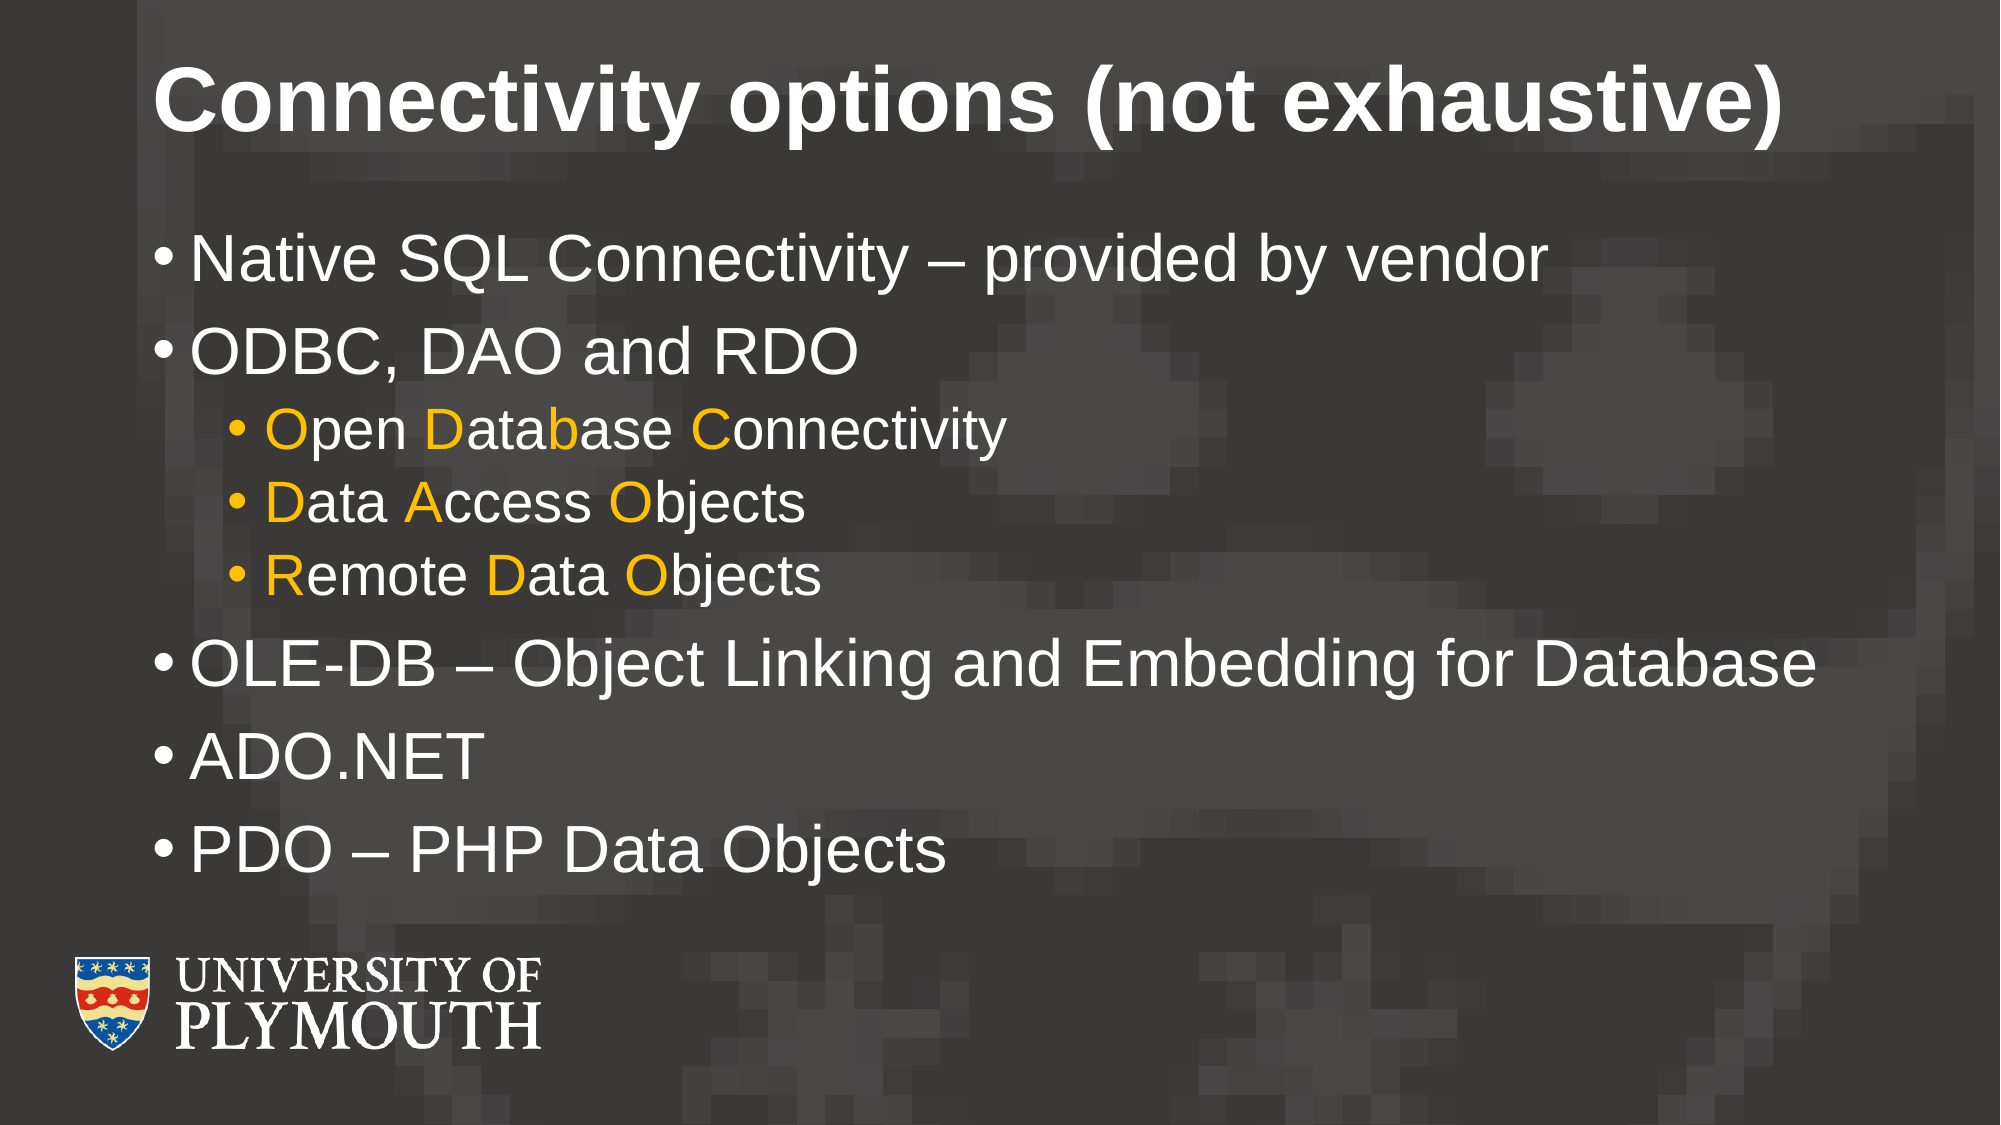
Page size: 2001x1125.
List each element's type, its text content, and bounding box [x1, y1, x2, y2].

list Native SQL Connectivity – provided by vendor ODBC, DAO and RDO Open Database Connectivity Data Access Objects Remote Data Objects OLE-DB – Object Linking and Embedding for Database ADO.NET PDO – PHP Data Objects [137, 216, 1863, 917]
picture [75, 957, 541, 1053]
title Connectivity options (not exhaustive) [137, 19, 1863, 184]
